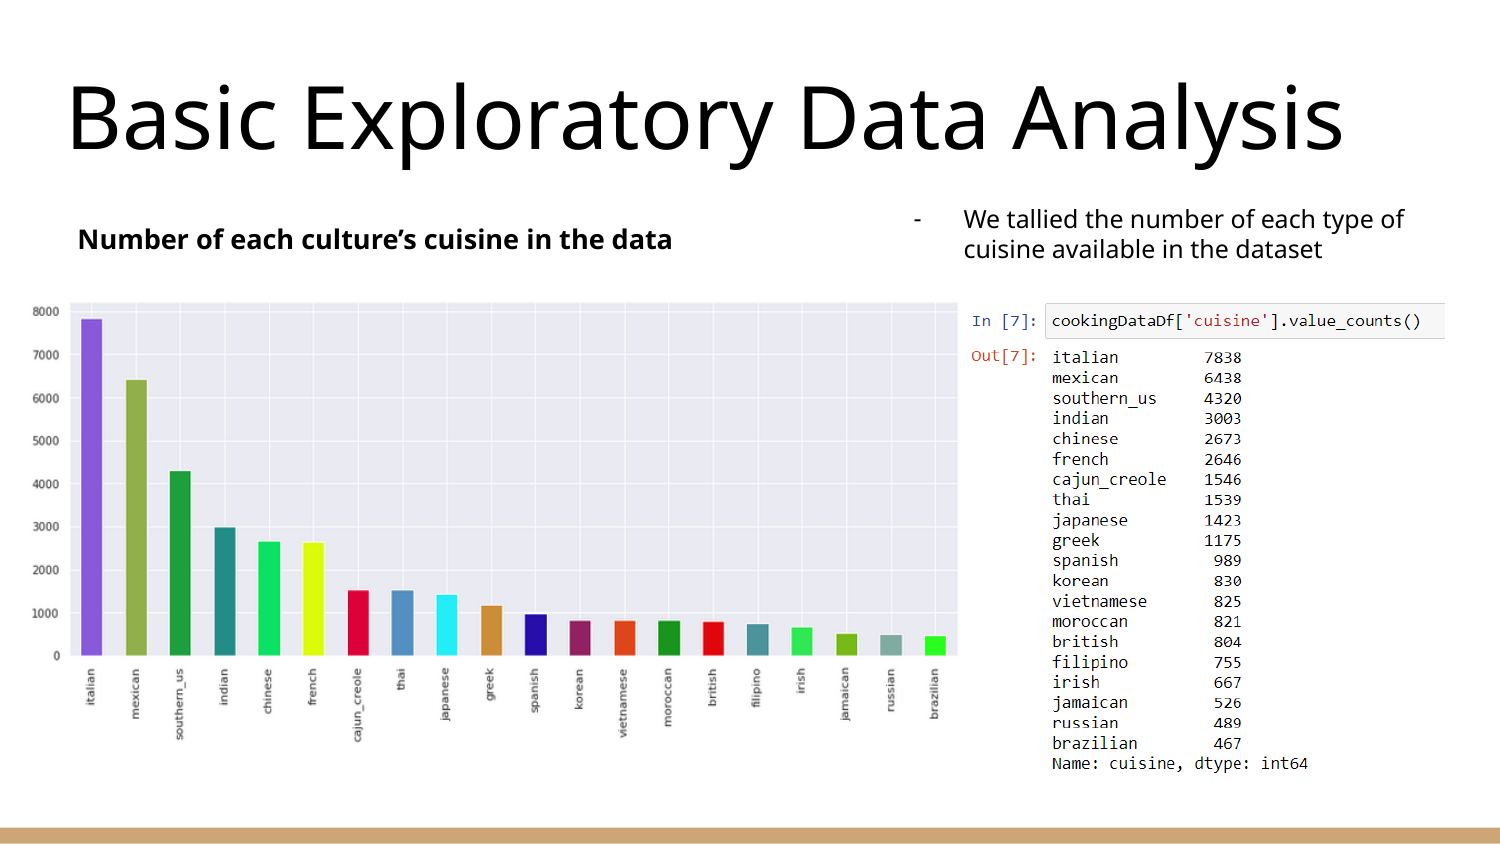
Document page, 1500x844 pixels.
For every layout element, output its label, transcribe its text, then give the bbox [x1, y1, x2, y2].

text_box Basic Exploratory Data Analysis [51, 45, 1449, 183]
picture [28, 294, 1445, 785]
text_box We tallied the number of each type of cuisine available in the dataset [873, 188, 1489, 278]
text_box Number of each culture’s cuisine in the data [62, 207, 1220, 270]
